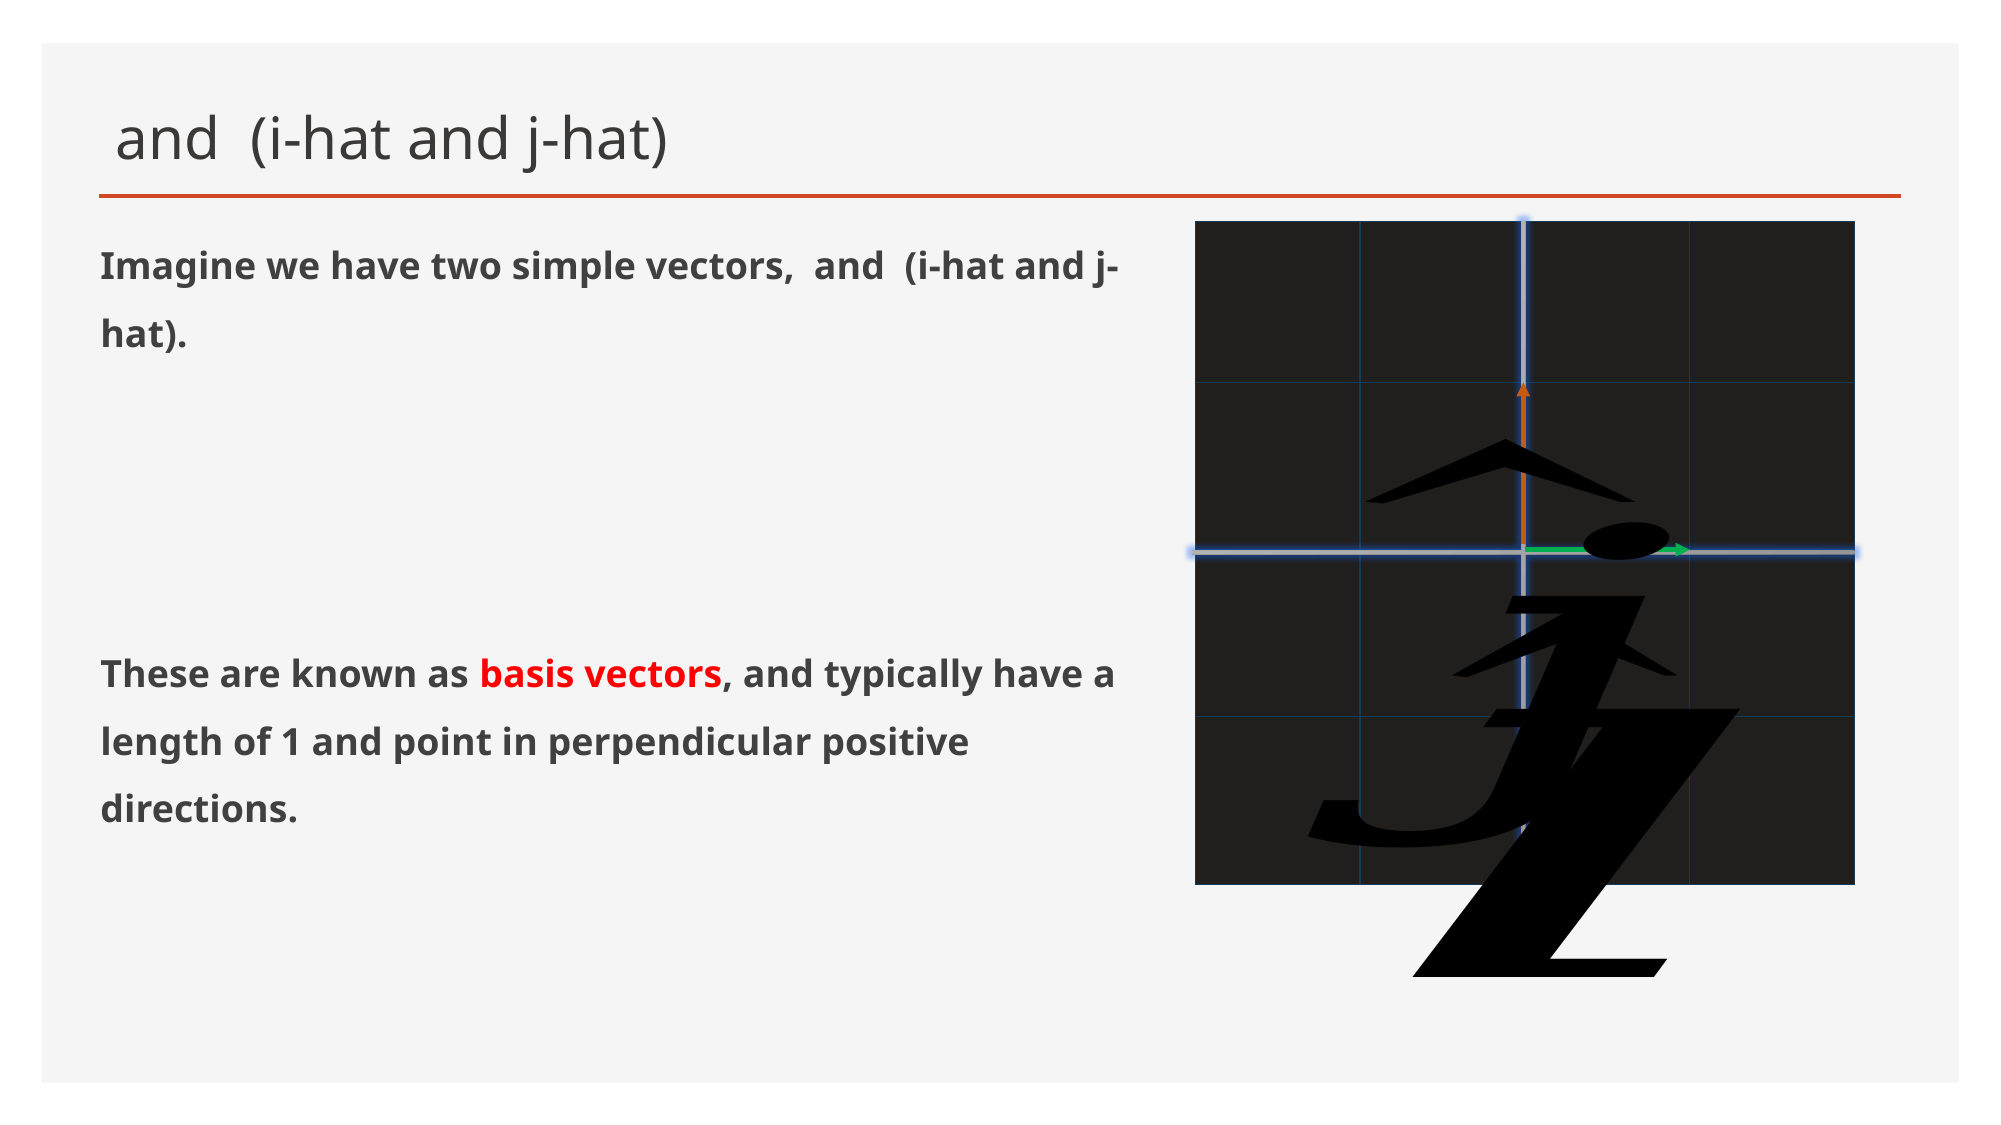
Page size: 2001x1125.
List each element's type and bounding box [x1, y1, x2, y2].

text_box [1192, 221, 1855, 1052]
